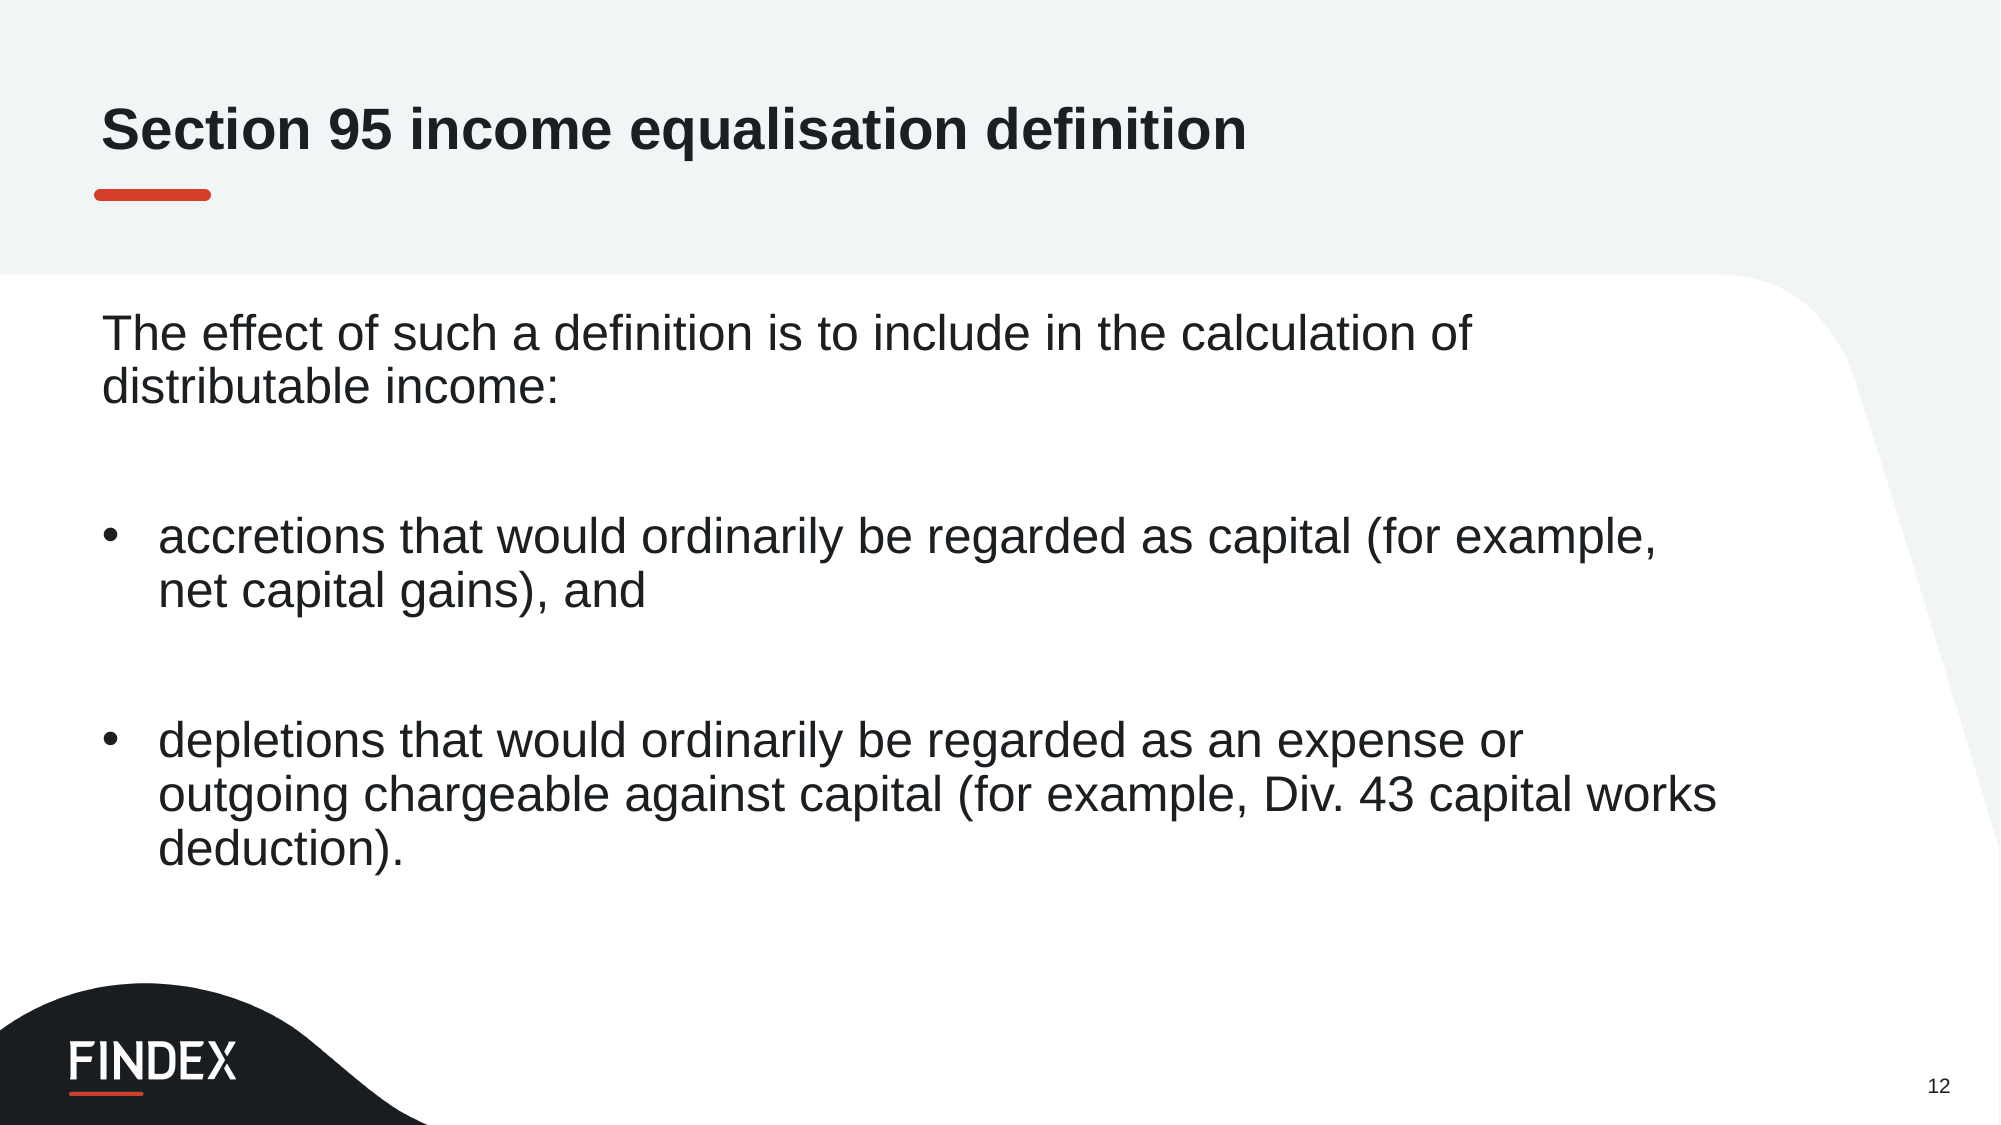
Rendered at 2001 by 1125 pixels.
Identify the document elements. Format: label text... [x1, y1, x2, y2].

list Section 95 income equalisation definition [87, 91, 1743, 196]
list The effect of such a definition is to include in the calculation of distributable income: accretions that would ordinarily be regarded as capital (for example, net capital gains), and depletions that would ordinarily be regarded as an expense or outgoing chargeable against capital (for example, Div. 43 capital works deduction). [87, 299, 1743, 920]
picture [0, 983, 456, 1125]
